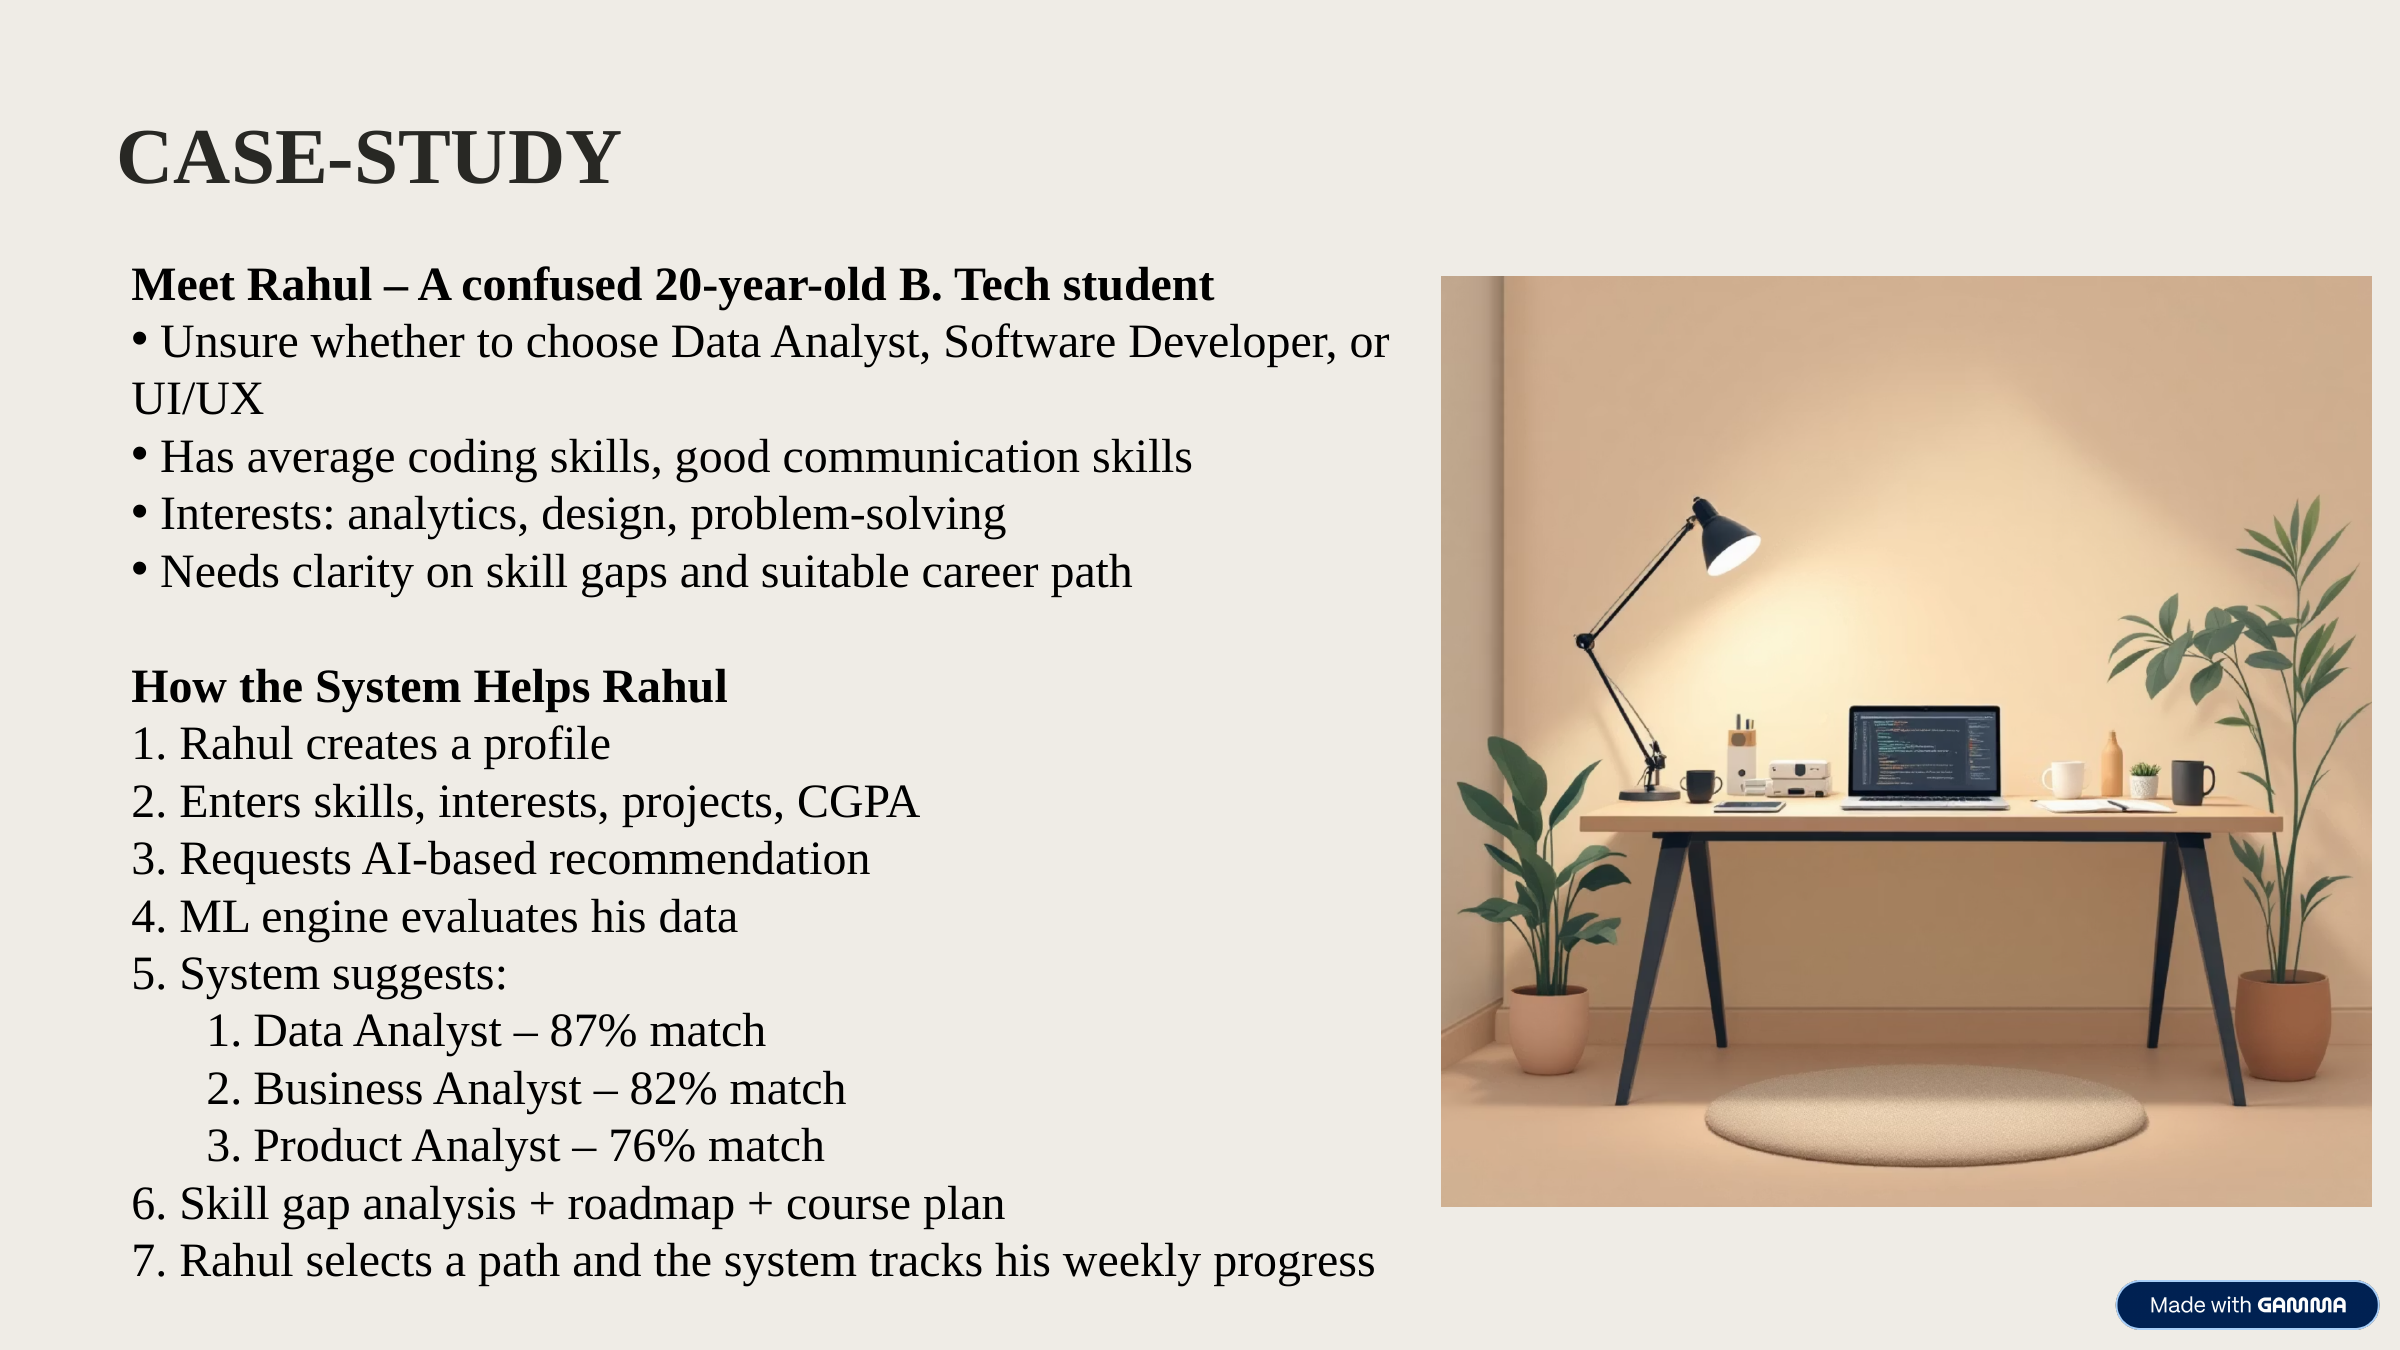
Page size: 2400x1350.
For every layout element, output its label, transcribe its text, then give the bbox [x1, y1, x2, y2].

picture [1441, 276, 2372, 1207]
text_box CASE-STUDY [116, 95, 2094, 200]
picture [2106, 1271, 2389, 1339]
text_box Meet Rahul – A confused 20-year-old B. Tech student Unsure whether to choose Data Analyst, Software Developer, or UI/UX Has average coding skills, good communication skills Interests: analytics, design, problem-solving Needs clarity on skill gaps and suitable career path How the System Helps Rahul Rahul creates a profile Enters skills, interests, projects, CGPA Requests AI-based recommendation ML engine evaluates his data System suggests: Data Analyst – 87% match Business Analyst – 82% match Product Analyst – 76% match Skill gap analysis + roadmap + course plan Rahul selects a path and the system tracks his weekly progress [116, 244, 1421, 1294]
